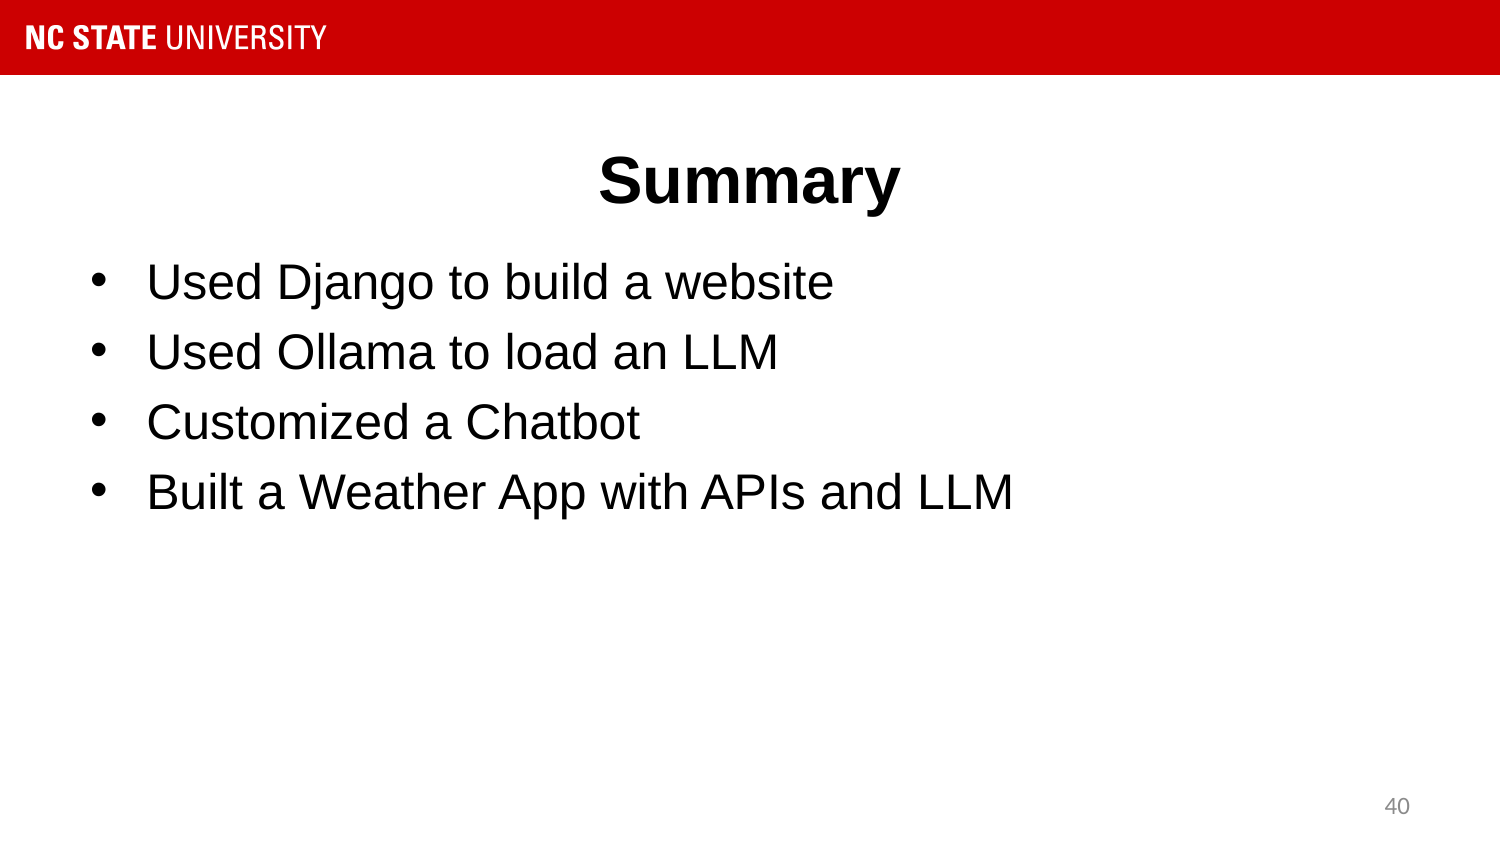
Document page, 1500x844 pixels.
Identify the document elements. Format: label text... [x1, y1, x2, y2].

picture [0, 0, 1500, 75]
list Used Django to build a website Used Ollama to load an LLM Customized a Chatbot Built a Weather App with APIs and LLM [75, 242, 1425, 754]
title Summary [75, 110, 1425, 242]
slide_number 40 [1074, 782, 1425, 827]
